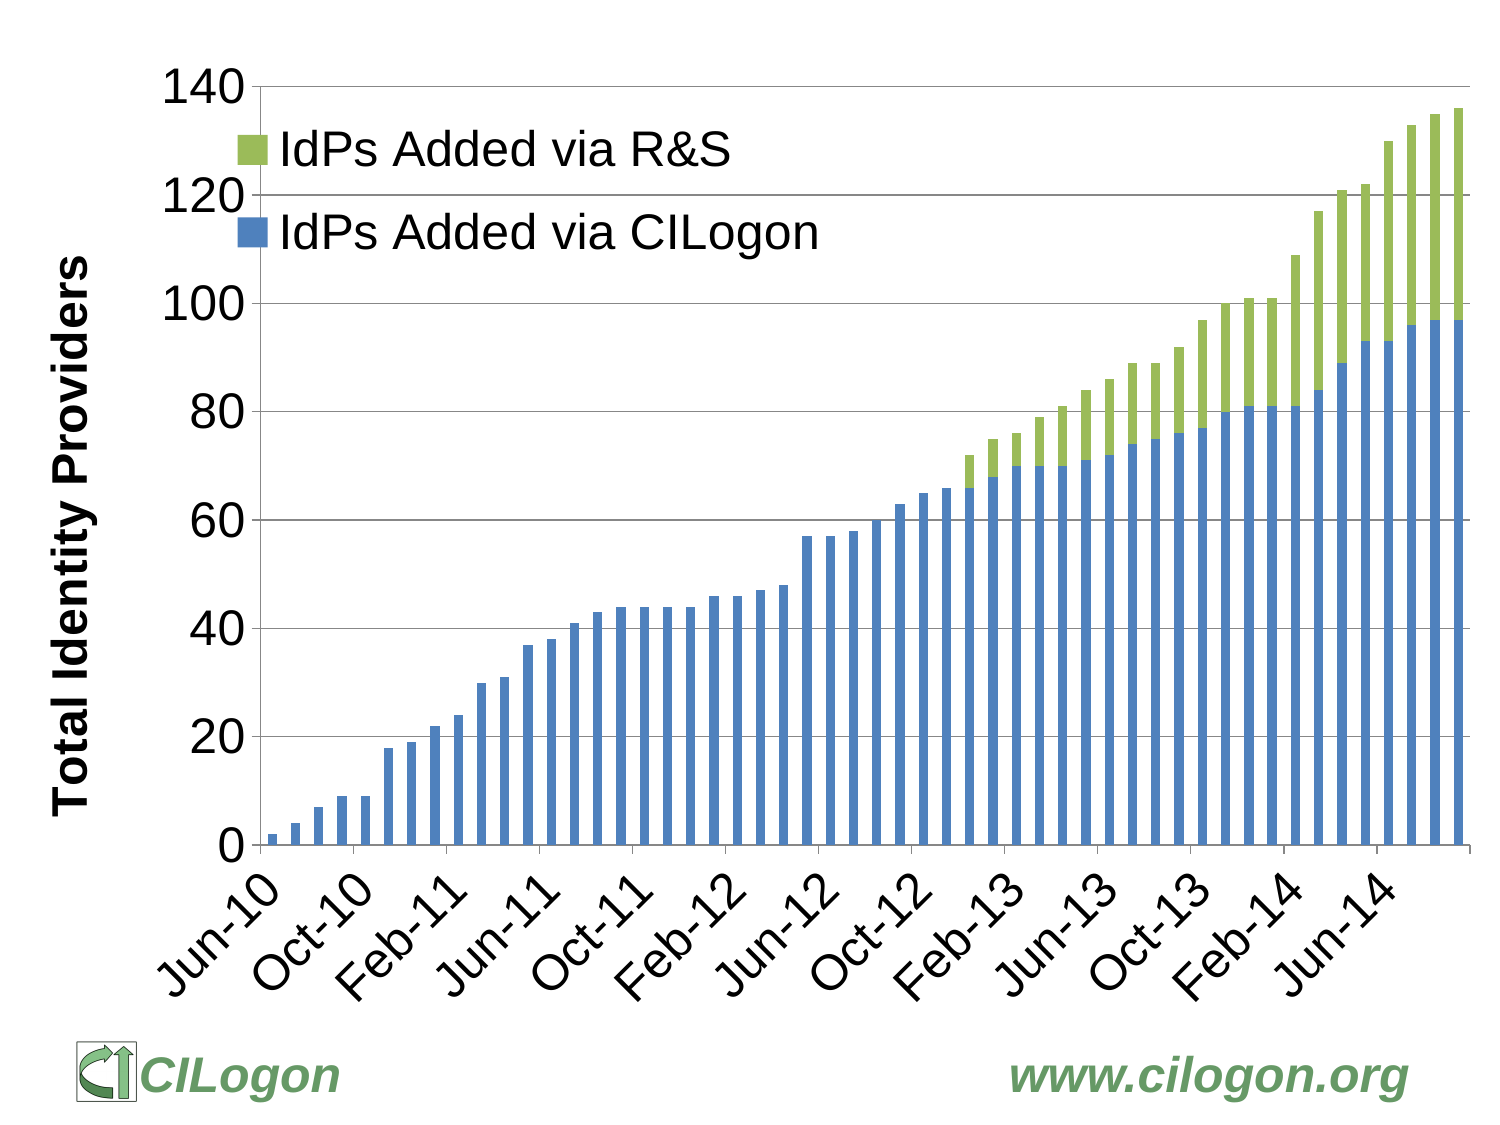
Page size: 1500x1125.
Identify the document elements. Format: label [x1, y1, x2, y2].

picture [75, 1040, 138, 1103]
chart [0, 38, 1500, 1034]
